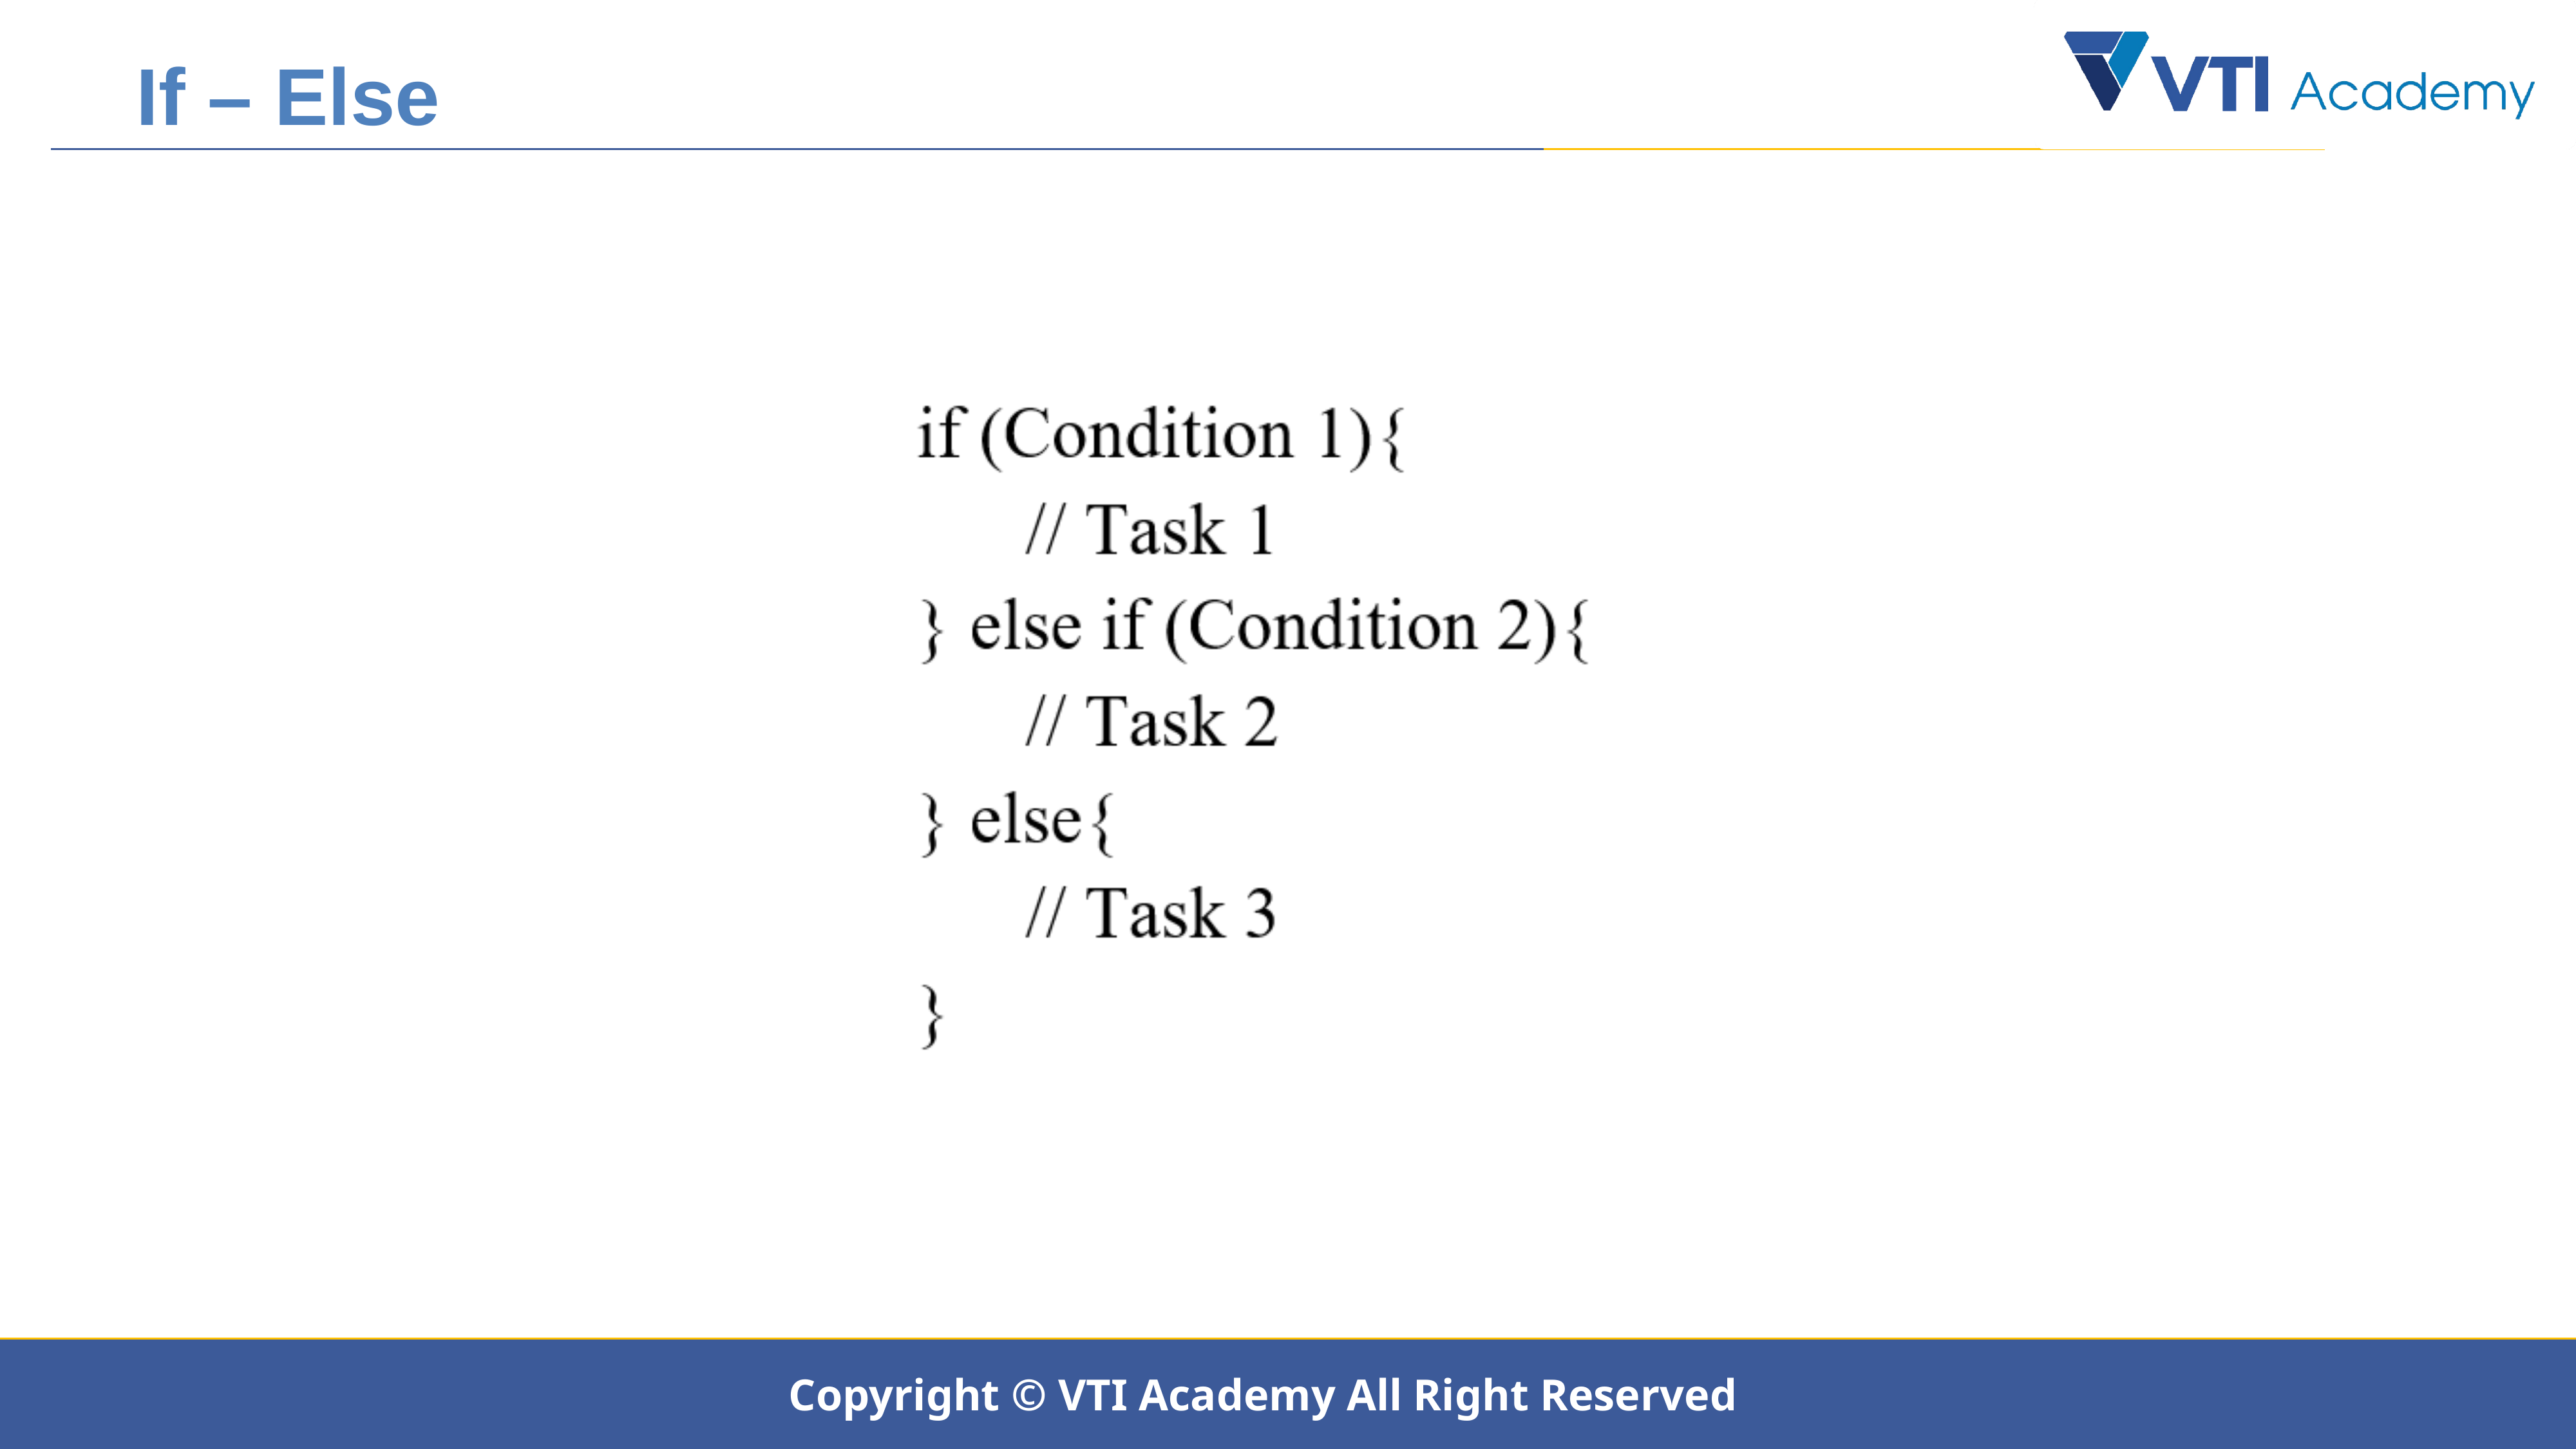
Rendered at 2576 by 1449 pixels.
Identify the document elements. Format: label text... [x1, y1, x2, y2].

picture [2034, 0, 2576, 149]
picture [899, 381, 1604, 1068]
text_box If – Else [126, 60, 1171, 126]
